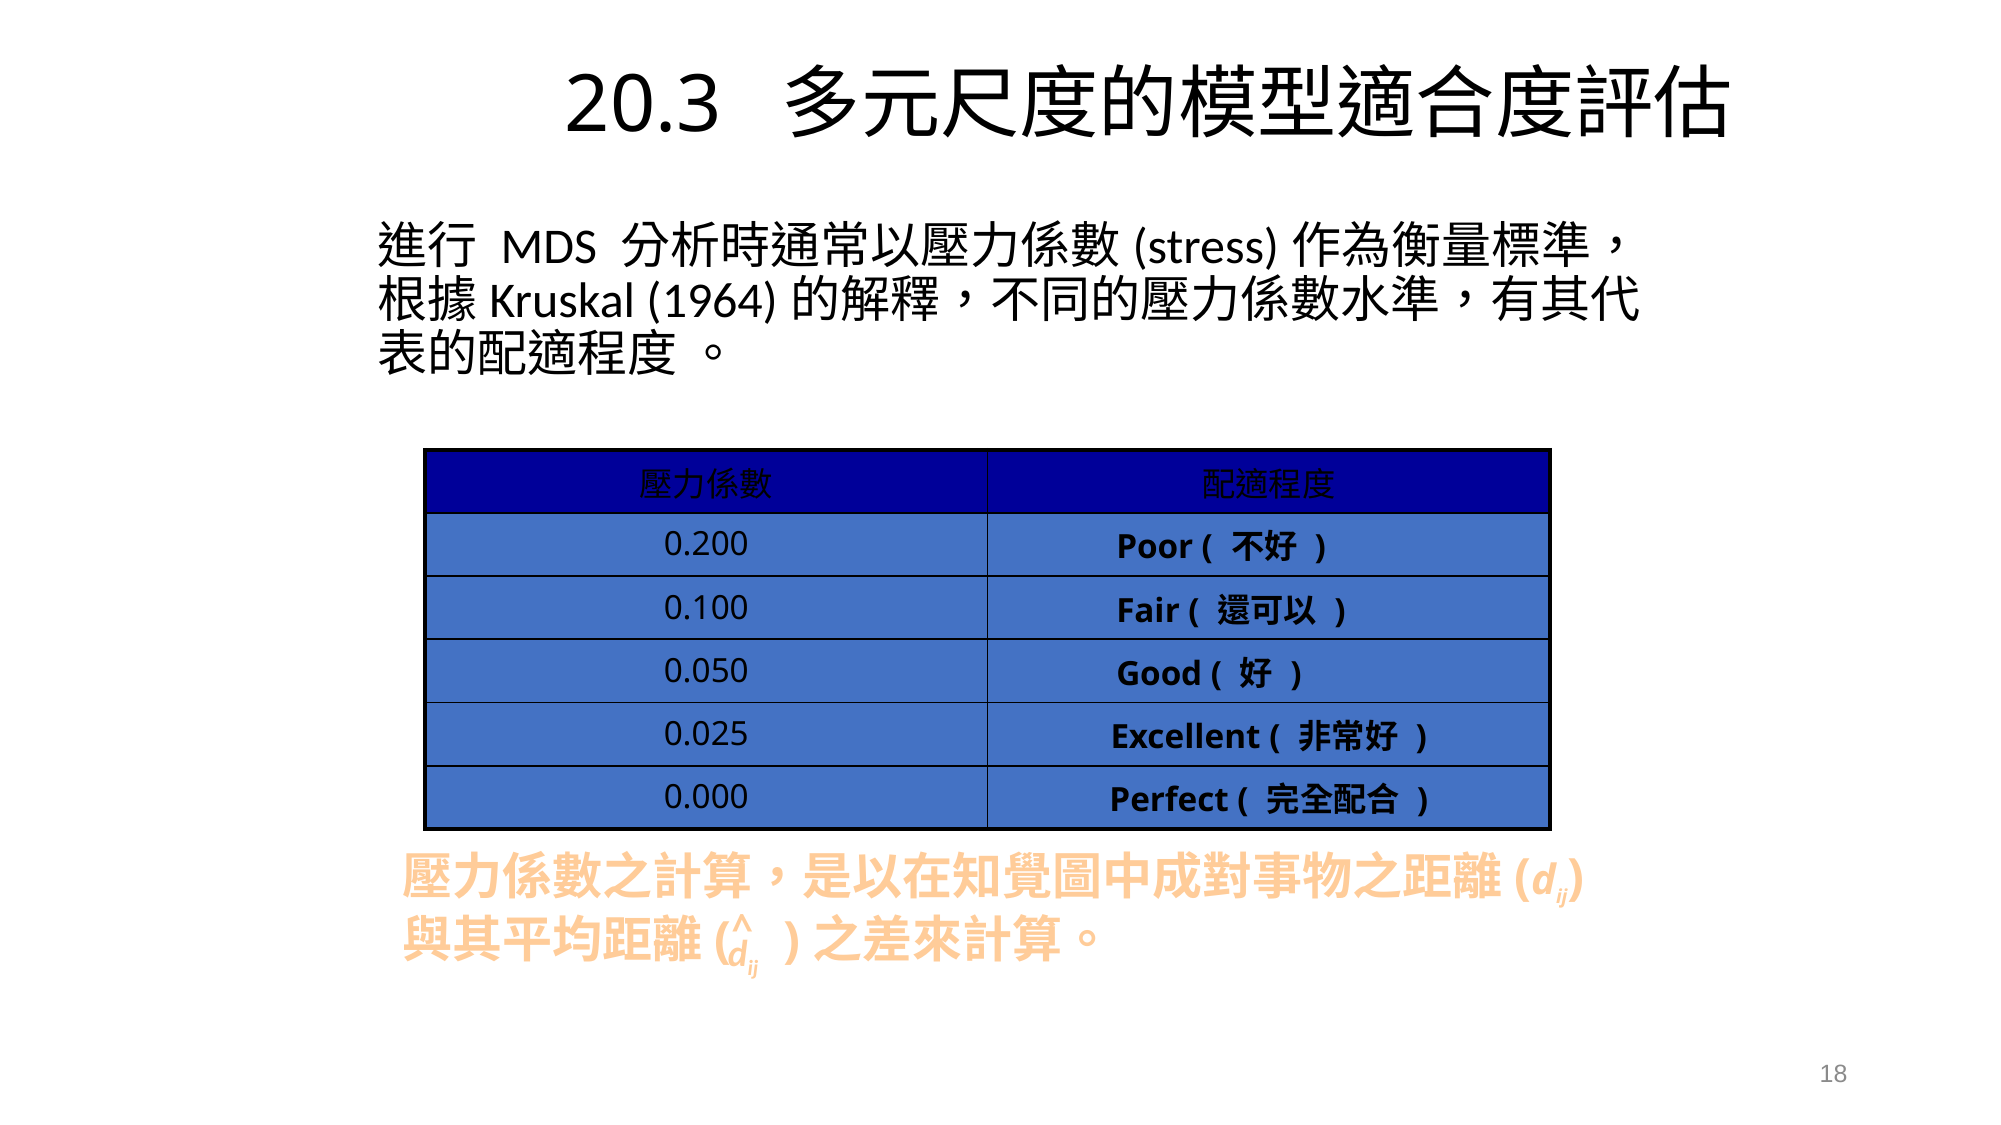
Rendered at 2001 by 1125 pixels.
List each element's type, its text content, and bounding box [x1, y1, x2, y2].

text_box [713, 896, 789, 983]
table_cell Excellent ( 非常好 ) [988, 703, 1548, 765]
table_cell Fair ( 還可以 ) [988, 577, 1548, 638]
table_cell Perfect ( 完全配合 ) [988, 767, 1548, 827]
table_cell 0.050 [427, 640, 987, 702]
table_header 壓力係數 [427, 452, 987, 512]
table_cell Good ( 好 ) [988, 640, 1548, 702]
title 20.3 多元尺度的模型適合度評估 [549, 37, 1750, 175]
list 進行 MDS 分析時通常以壓力係數(stress)作為衡量標準，根據Kruskal (1964)的解釋，不同的壓力係數水準，有其代表的配適程度 。 [324, 212, 1688, 438]
table_cell 0.025 [427, 703, 987, 765]
slide_number 18 [1412, 1042, 1863, 1103]
table_cell 0.000 [427, 767, 987, 827]
table_cell Poor ( 不好 ) [988, 514, 1548, 575]
table_cell 0.100 [427, 577, 987, 638]
table_header 配適程度 [988, 452, 1548, 512]
text_box 壓力係數之計算，是以在知覺圖中成對事物之距離(dij)與其平均距離( )之差來計算。 [387, 837, 1600, 975]
table_cell 0.200 [427, 514, 987, 575]
